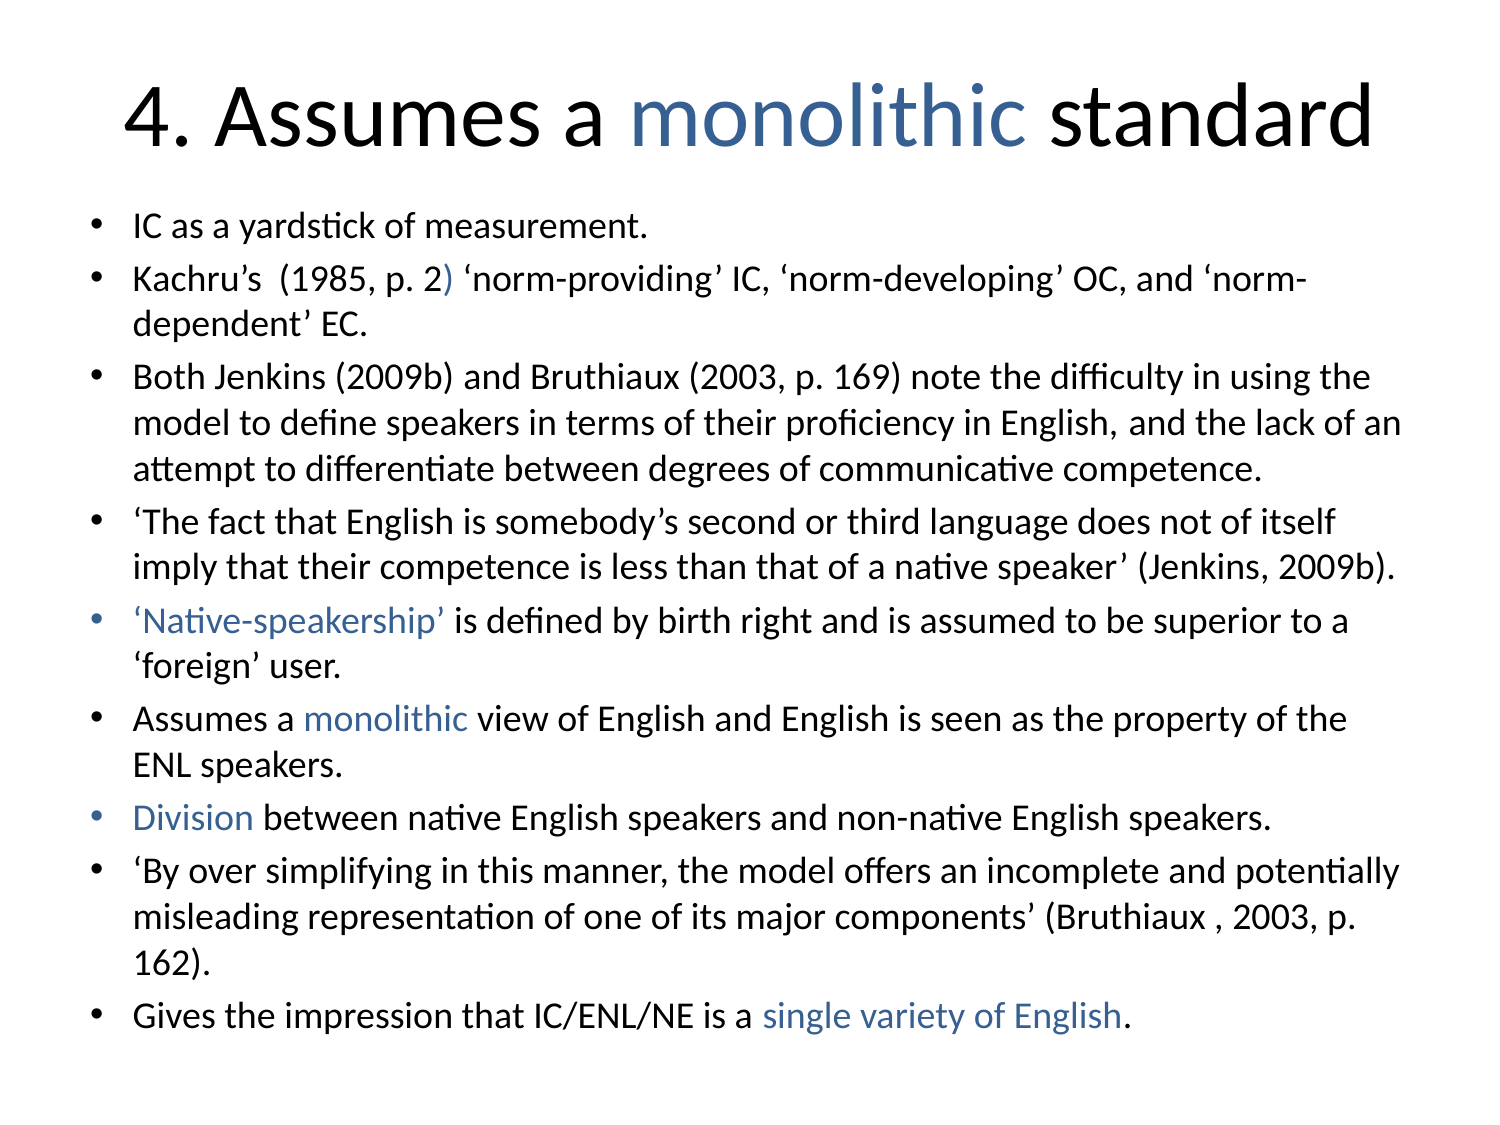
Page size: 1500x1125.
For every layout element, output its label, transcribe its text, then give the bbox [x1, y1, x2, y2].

list IC as a yardstick of measurement. Kachru’s (1985, p. 2) ‘norm-providing’ IC, ‘norm-developing’ OC, and ‘norm-dependent’ EC. Both Jenkins (2009b) and Bruthiaux (2003, p. 169) note the difficulty in using the model to define speakers in terms of their proficiency in English, and the lack of an attempt to differentiate between degrees of communicative competence. ‘The fact that English is somebody’s second or third language does not of itself imply that their competence is less than that of a native speaker’ (Jenkins, 2009b). ‘Native-speakership’ is defined by birth right and is assumed to be superior to a ‘foreign’ user. Assumes a monolithic view of English and English is seen as the property of the ENL speakers. Division between native English speakers and non-native English speakers. ‘By over simplifying in this manner, the model offers an incomplete and potentially misleading representation of one of its major components’ (Bruthiaux , 2003, p. 162). Gives the impression that IC/ENL/NE is a single variety of English. [75, 192, 1425, 1082]
title 4. Assumes a monolithic standard [75, 45, 1425, 175]
